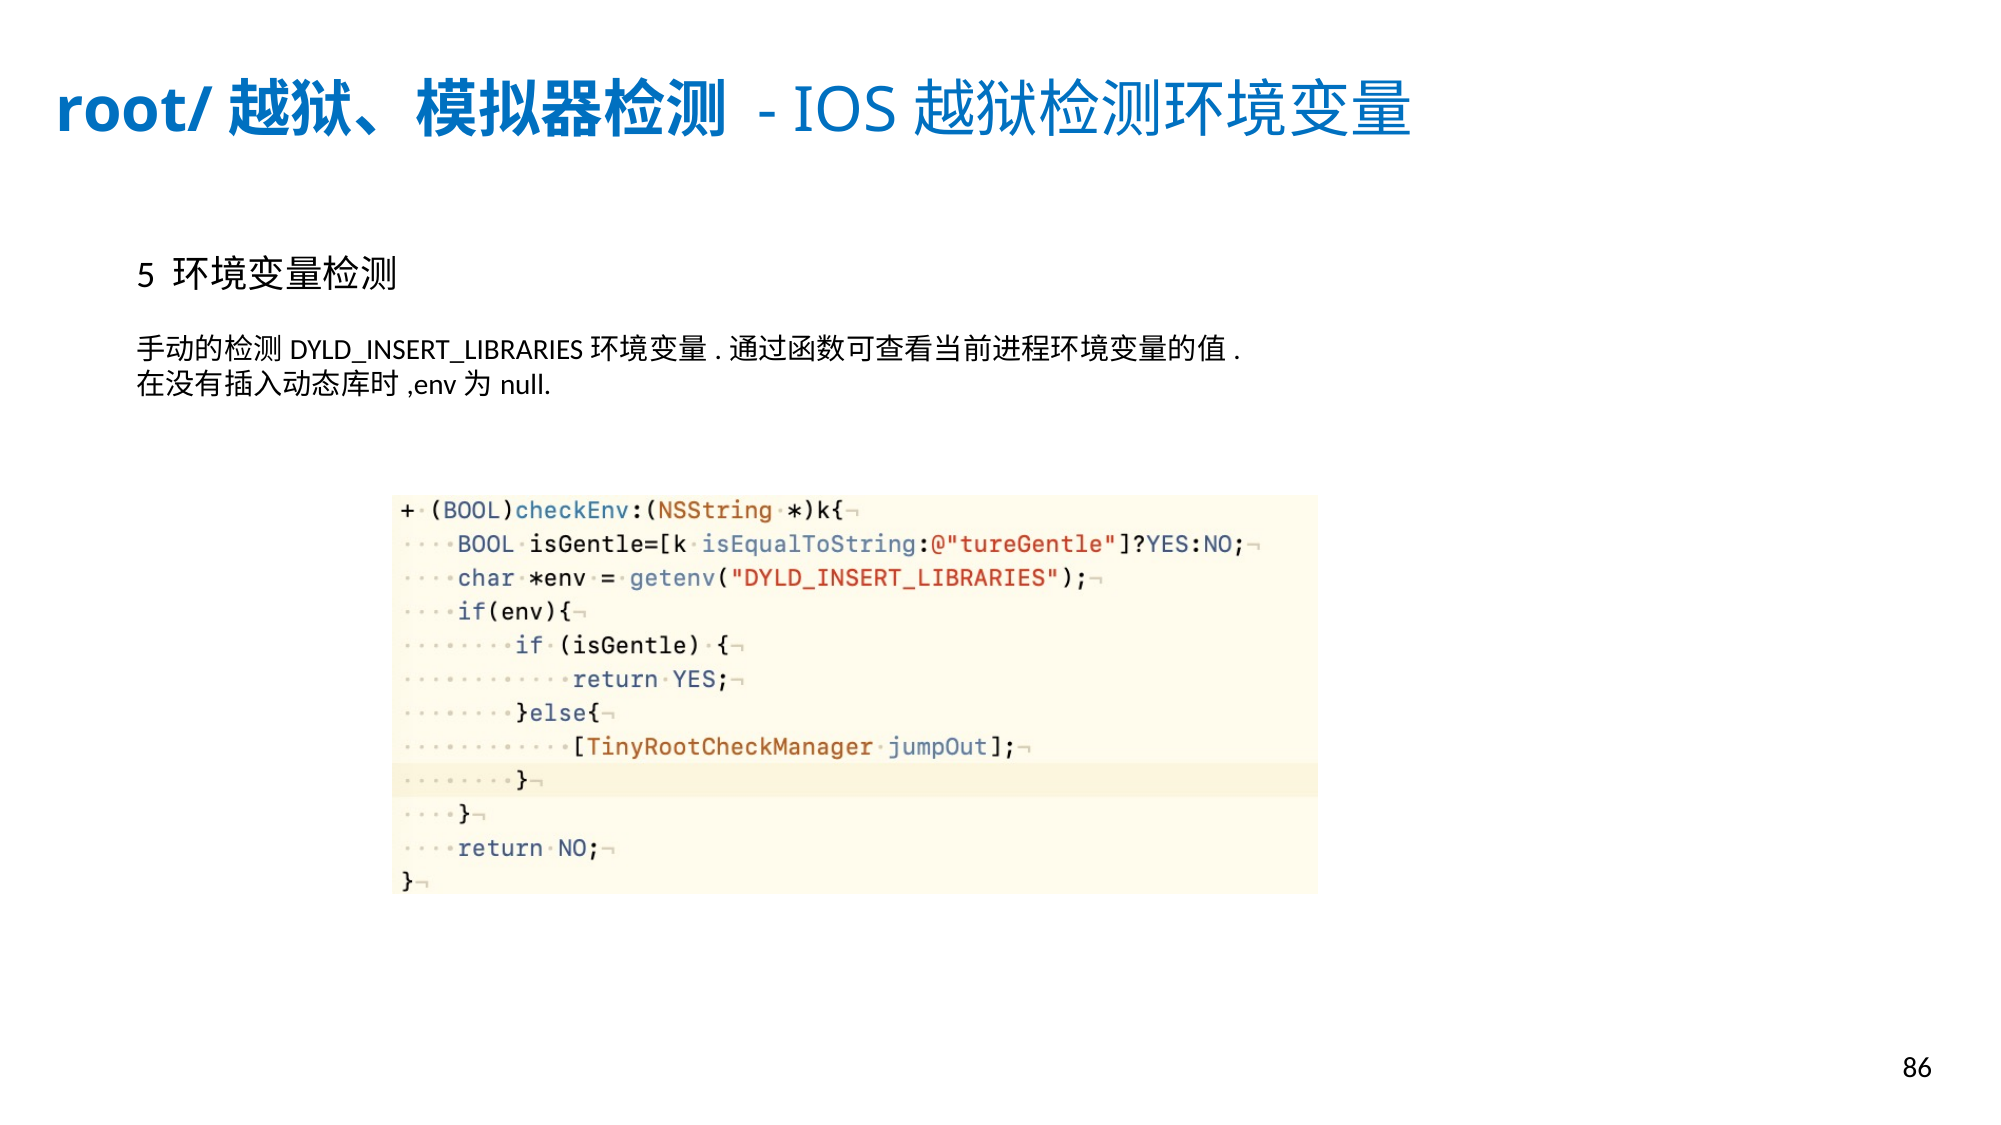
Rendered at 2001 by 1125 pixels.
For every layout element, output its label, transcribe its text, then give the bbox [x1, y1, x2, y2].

text_box 5 环境变量检测 手动的检测DYLD_INSERT_LIBRARIES环境变量.通过函数可查看当前进程环境变量的值. 在没有插入动态库时,env为null. [121, 243, 1861, 408]
text_box root/越狱、模拟器检测 - IOS越狱检测环境变量 [40, 61, 1670, 151]
slide_number 86 [1829, 1042, 1944, 1103]
picture [392, 495, 1319, 895]
